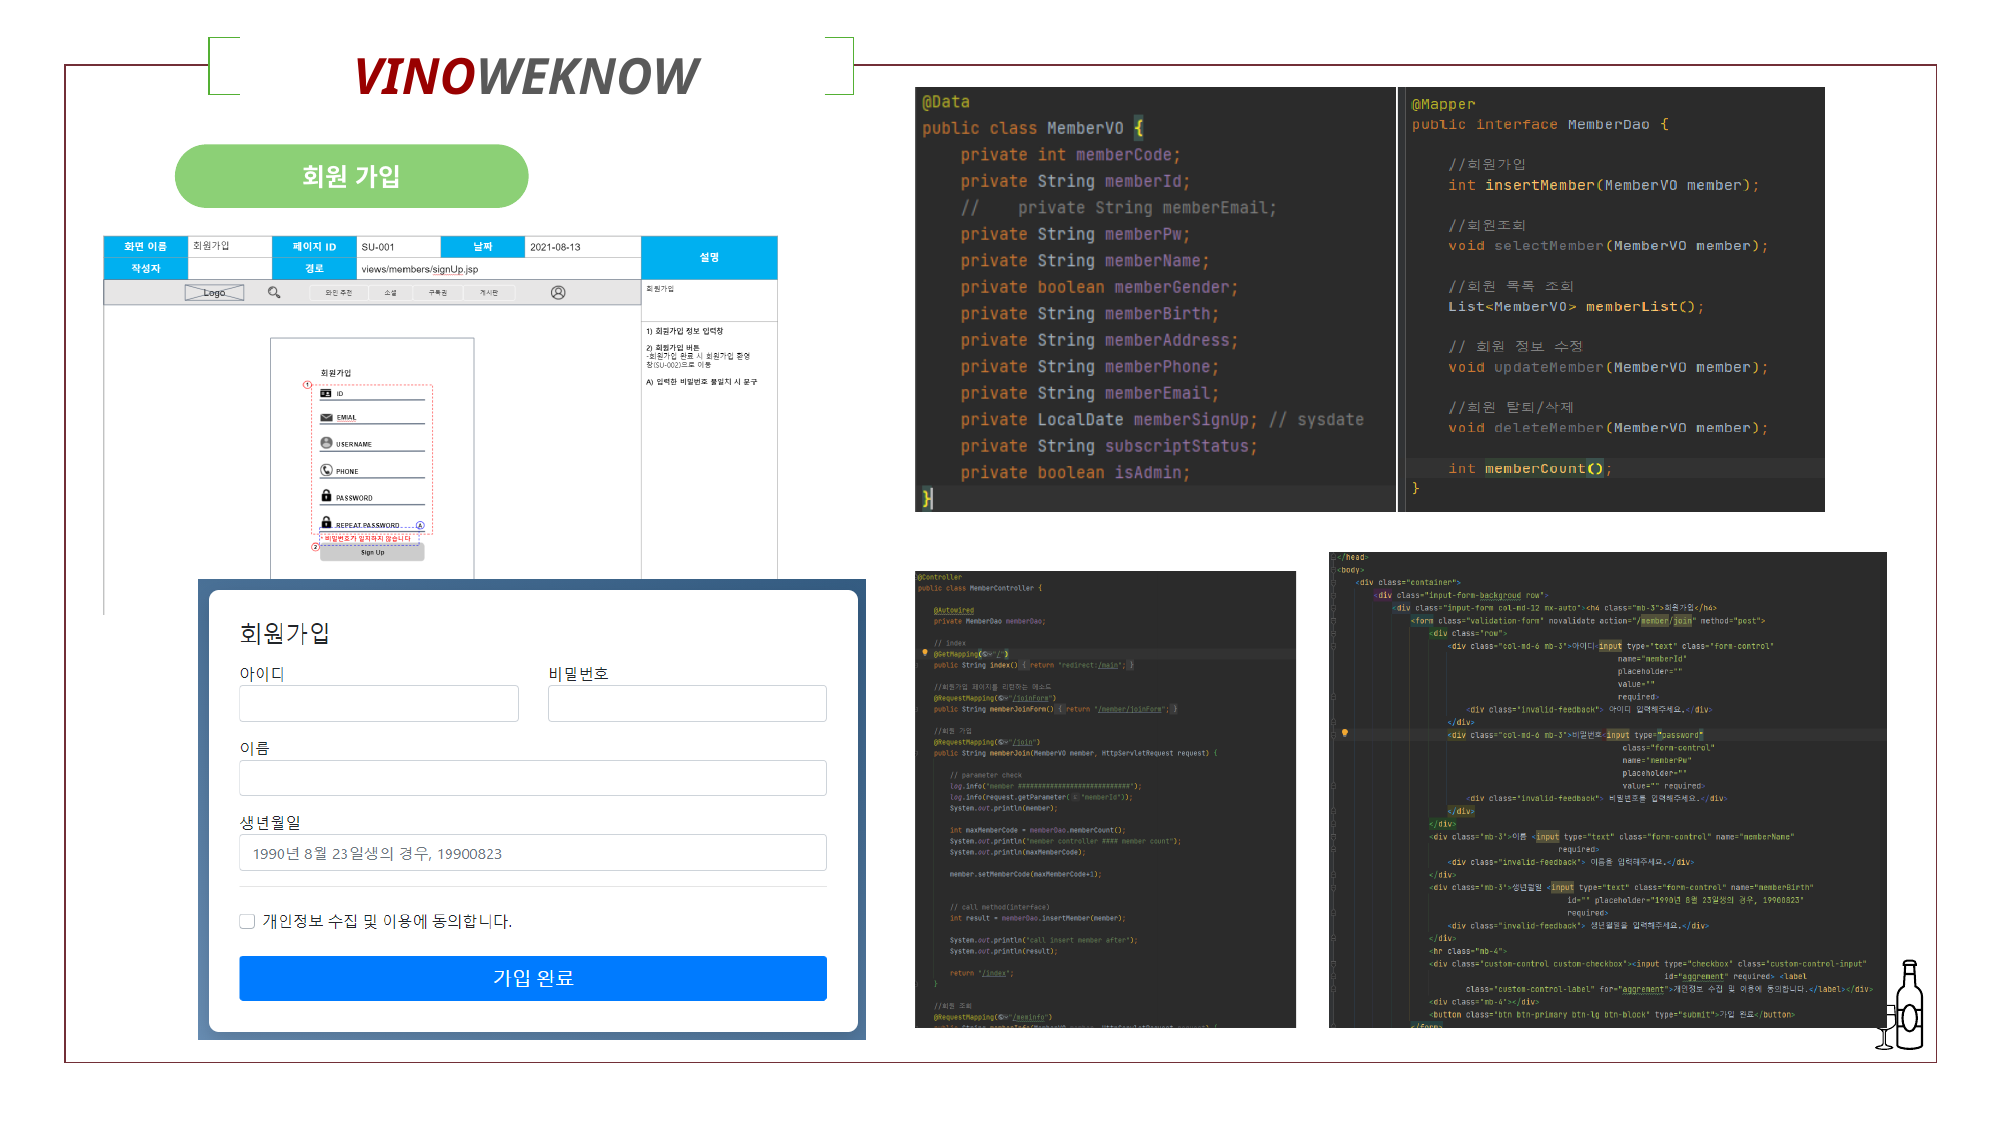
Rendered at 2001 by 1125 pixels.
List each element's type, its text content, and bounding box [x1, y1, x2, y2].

picture [914, 87, 1396, 512]
picture [702, 254, 708, 261]
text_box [1872, 959, 1923, 1050]
table_header [210, 38, 215, 94]
picture [914, 571, 1297, 1028]
text_box 회원 가입 [173, 143, 530, 209]
picture [1329, 87, 1887, 1028]
picture [103, 235, 866, 1041]
text_box [64, 64, 1937, 1064]
table_header [848, 38, 853, 94]
text_box VINOWEKNOW [215, 7, 848, 112]
